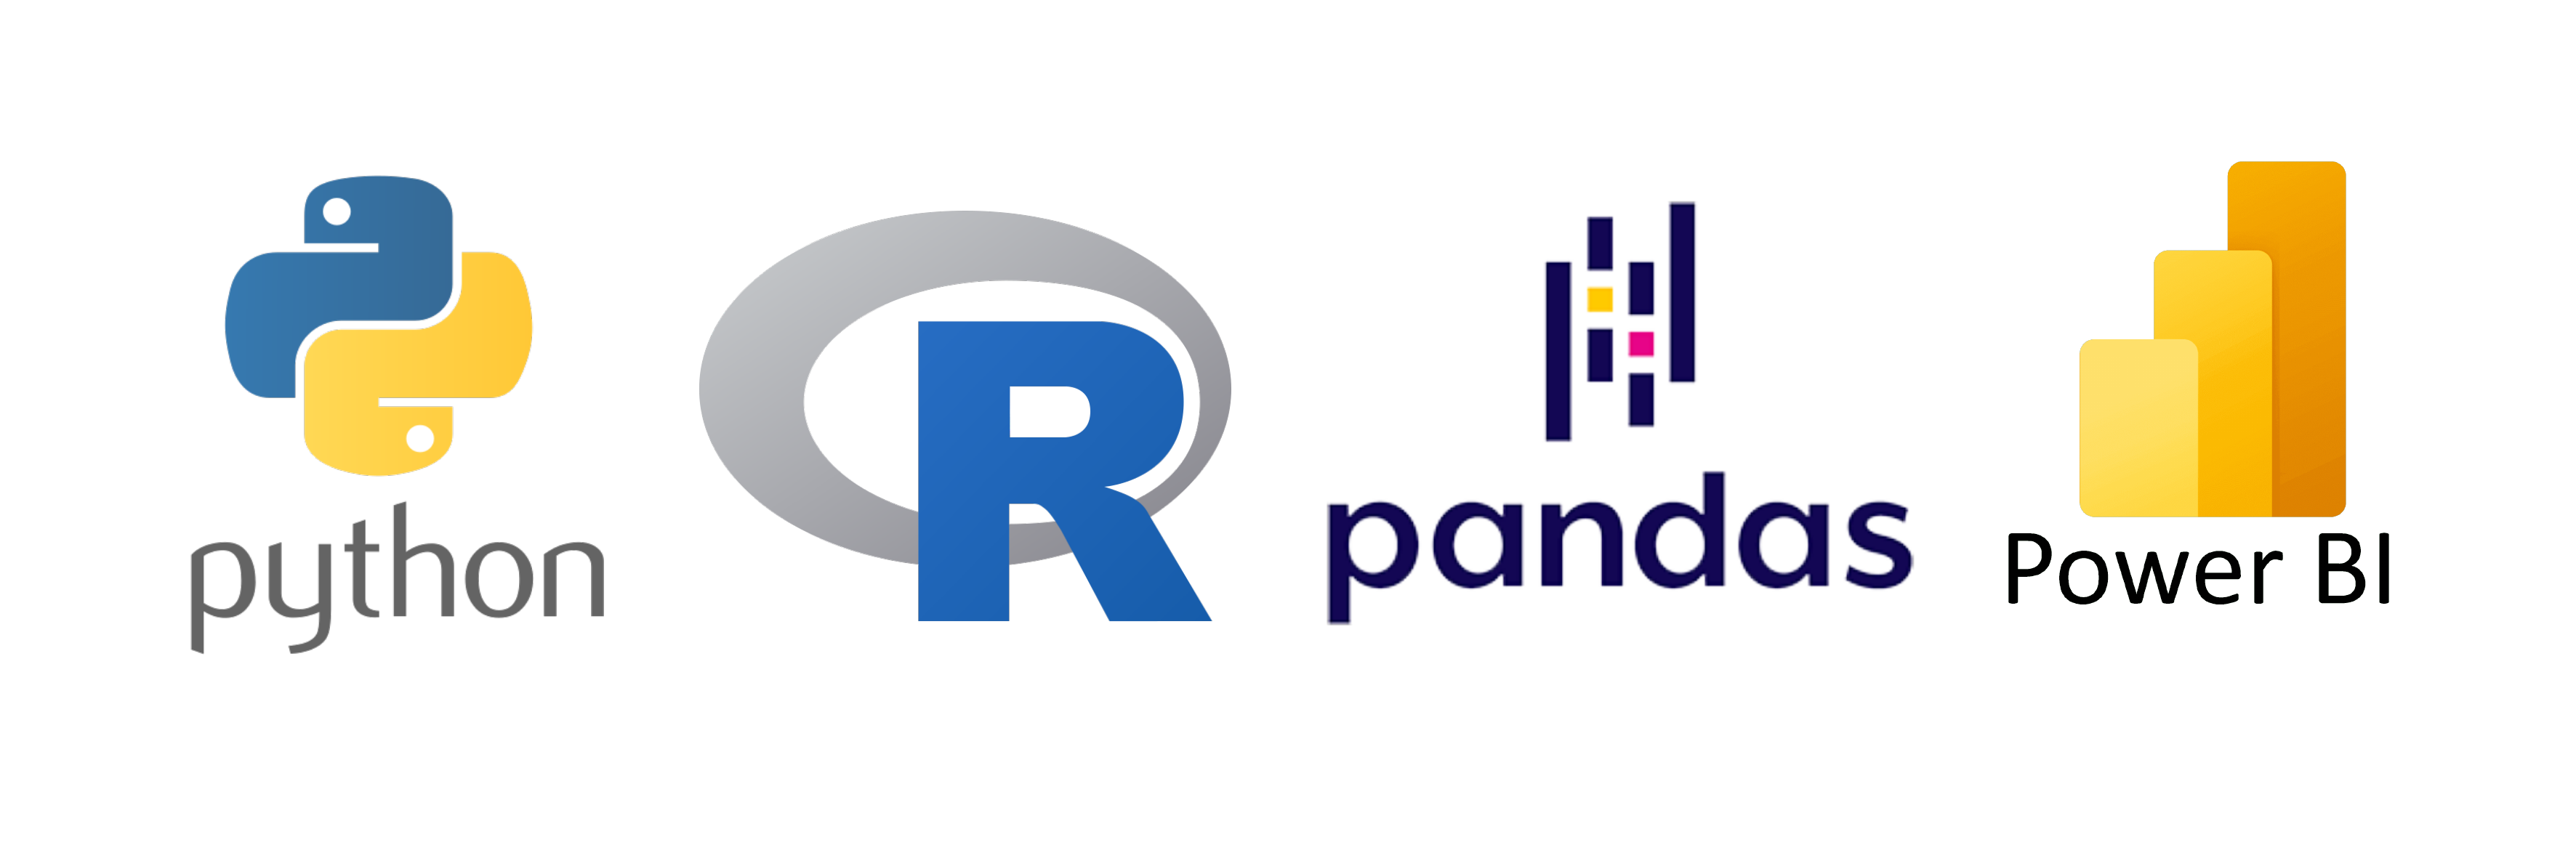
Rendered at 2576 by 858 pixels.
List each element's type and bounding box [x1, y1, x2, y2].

picture [698, 209, 1233, 623]
picture [175, 168, 618, 663]
picture [2002, 141, 2400, 623]
picture [1313, 188, 1921, 643]
